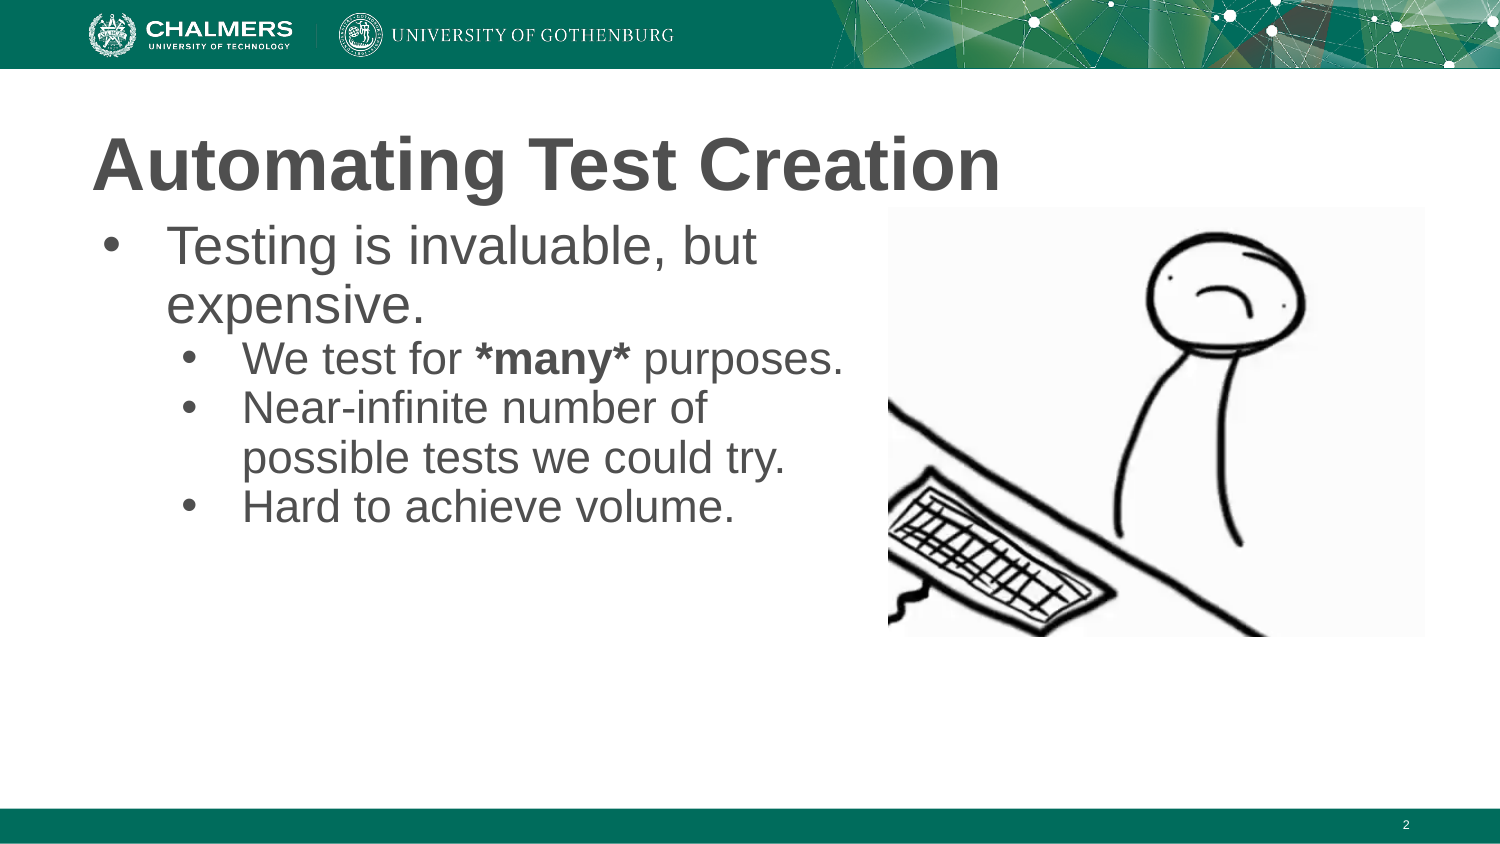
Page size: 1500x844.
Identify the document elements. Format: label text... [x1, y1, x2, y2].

picture [888, 206, 1426, 637]
picture [64, 0, 696, 85]
title Automating Test Creation [76, 100, 1425, 211]
list Testing is invaluable, but expensive. We test for *many* purposes. Near-infinite number of possible tests we could try. Hard to achieve volume. [76, 210, 863, 782]
slide_number ‹#› [1074, 809, 1425, 844]
picture [759, 0, 1500, 68]
